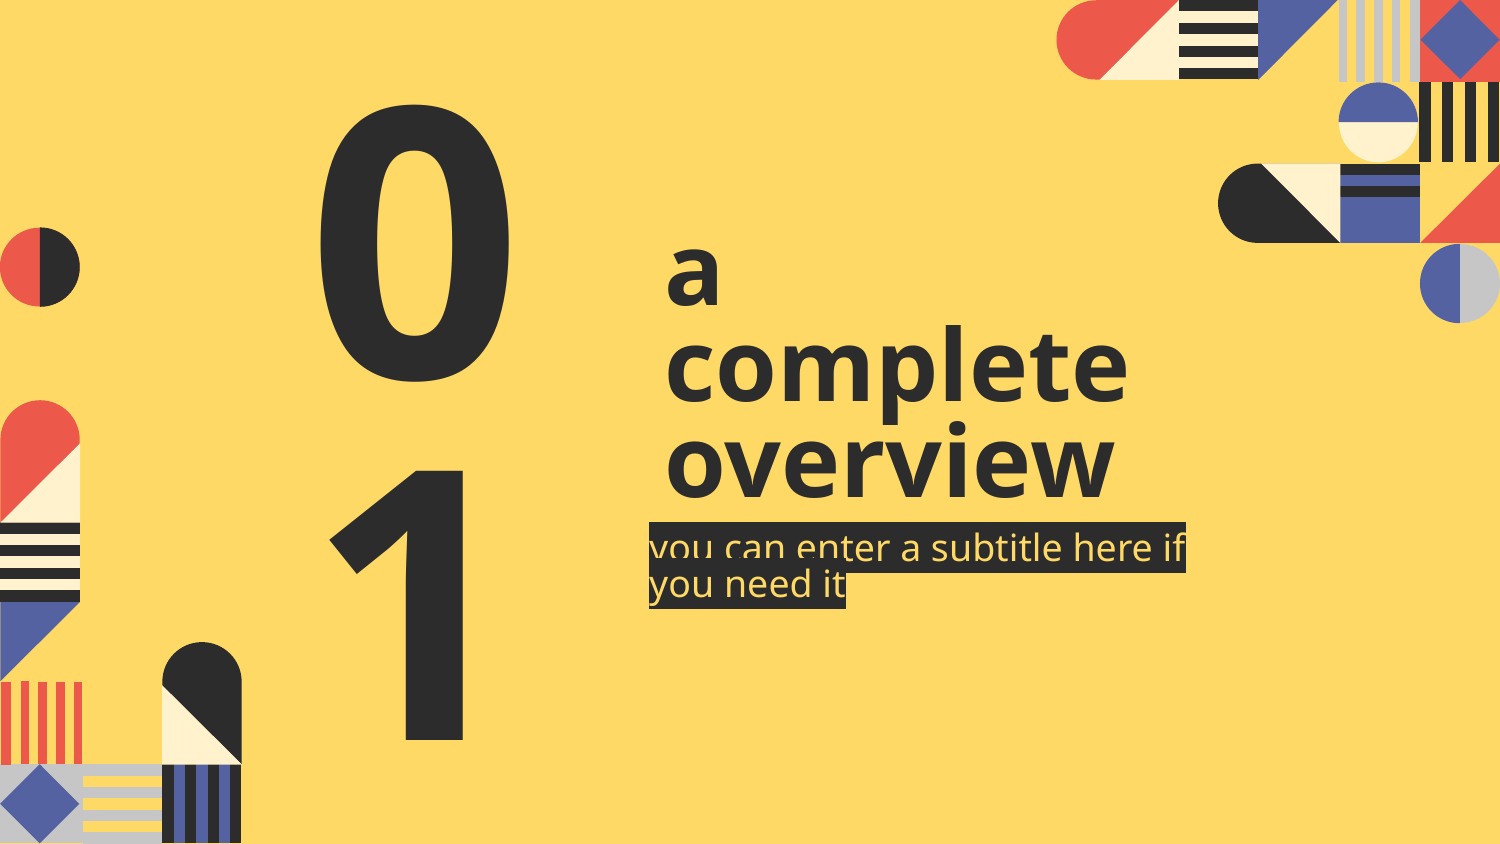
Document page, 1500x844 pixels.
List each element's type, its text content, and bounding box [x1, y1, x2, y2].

text_box [895, 467, 932, 496]
title a complete overview [649, 278, 1205, 467]
text_box [977, 467, 1026, 497]
title 01 [233, 313, 598, 604]
text_box [1039, 467, 1069, 496]
subtitle you can enter a subtitle here if you need it [649, 532, 1236, 591]
text_box [406, 604, 462, 739]
text_box [734, 467, 771, 496]
text_box [321, 105, 508, 313]
text_box [848, 467, 862, 496]
text_box [650, 523, 1185, 532]
text_box [786, 467, 835, 497]
text_box [669, 467, 721, 497]
text_box [650, 591, 845, 608]
text_box [1077, 467, 1107, 496]
text_box [673, 250, 716, 278]
text_box [950, 467, 964, 496]
